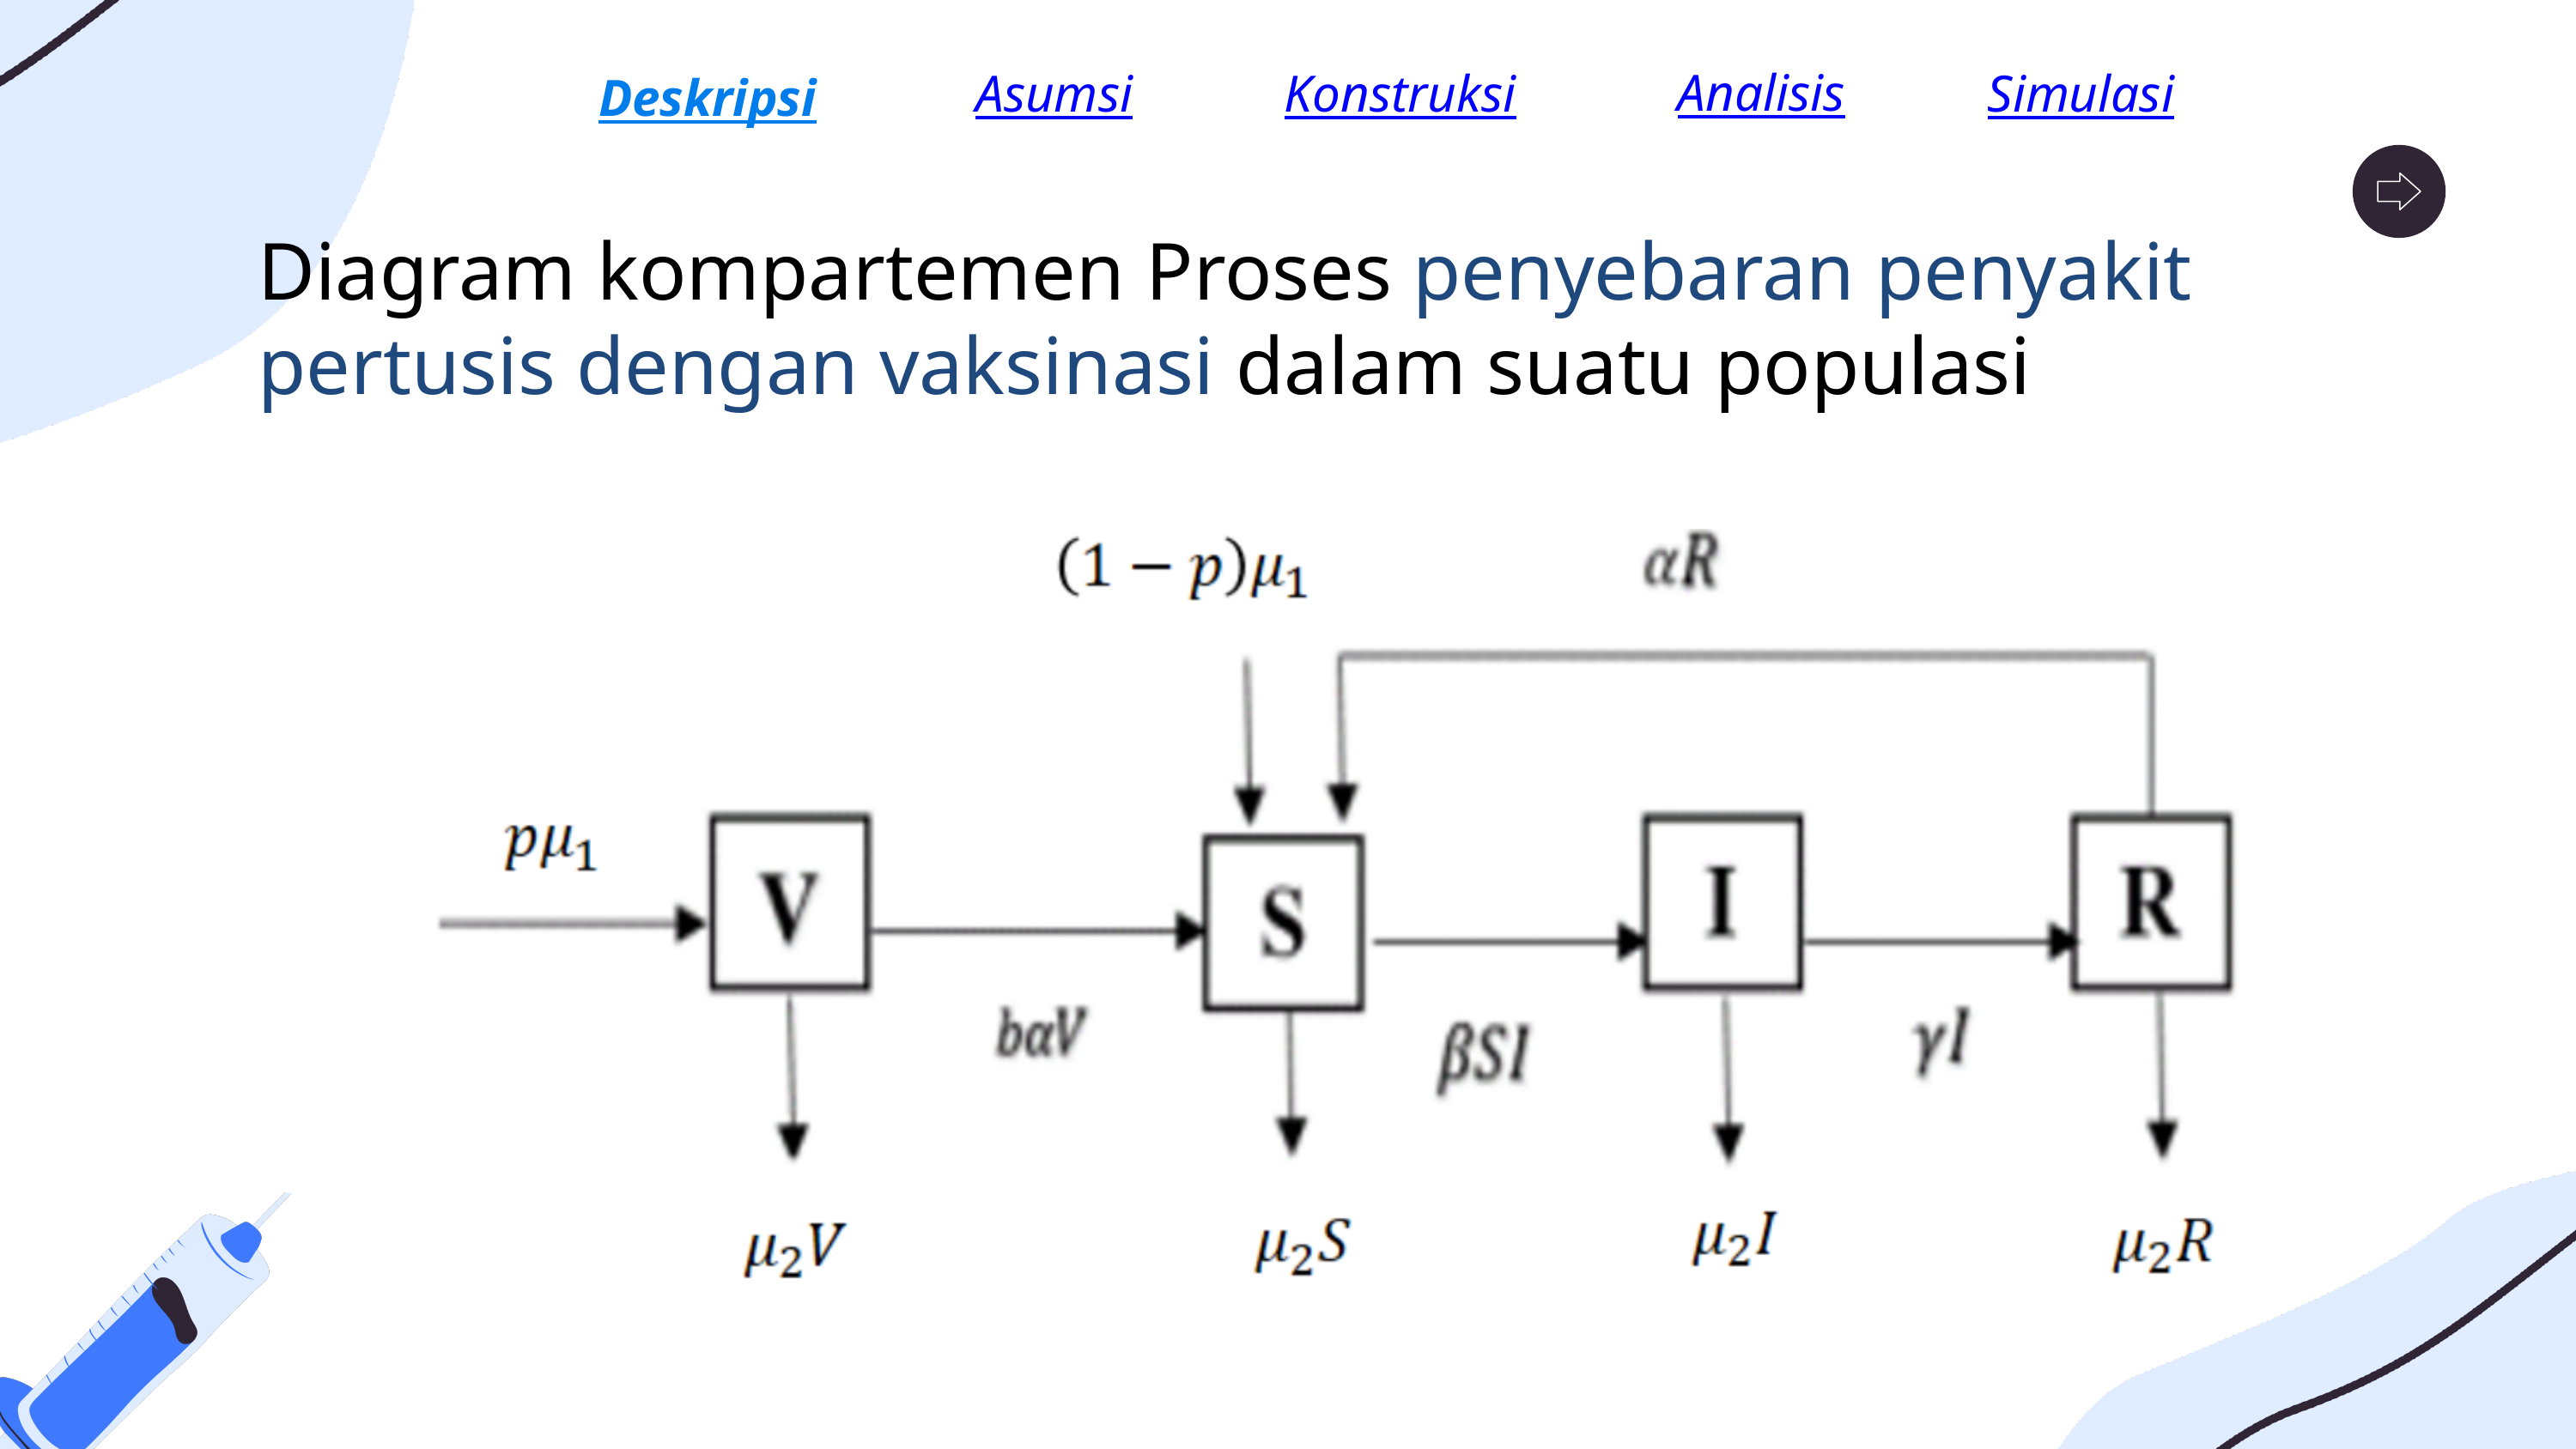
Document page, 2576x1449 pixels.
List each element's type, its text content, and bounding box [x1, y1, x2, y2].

text_box Diagram kompartemen Proses penyebaran penyakit pertusis dengan vaksinasi dalam suatu populasi [258, 221, 2334, 410]
text_box [0, 0, 456, 534]
picture [434, 528, 2240, 1284]
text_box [514, 62, 2336, 130]
text_box [0, 1143, 337, 1449]
text_box [1961, 1133, 2576, 1449]
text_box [2352, 144, 2446, 239]
